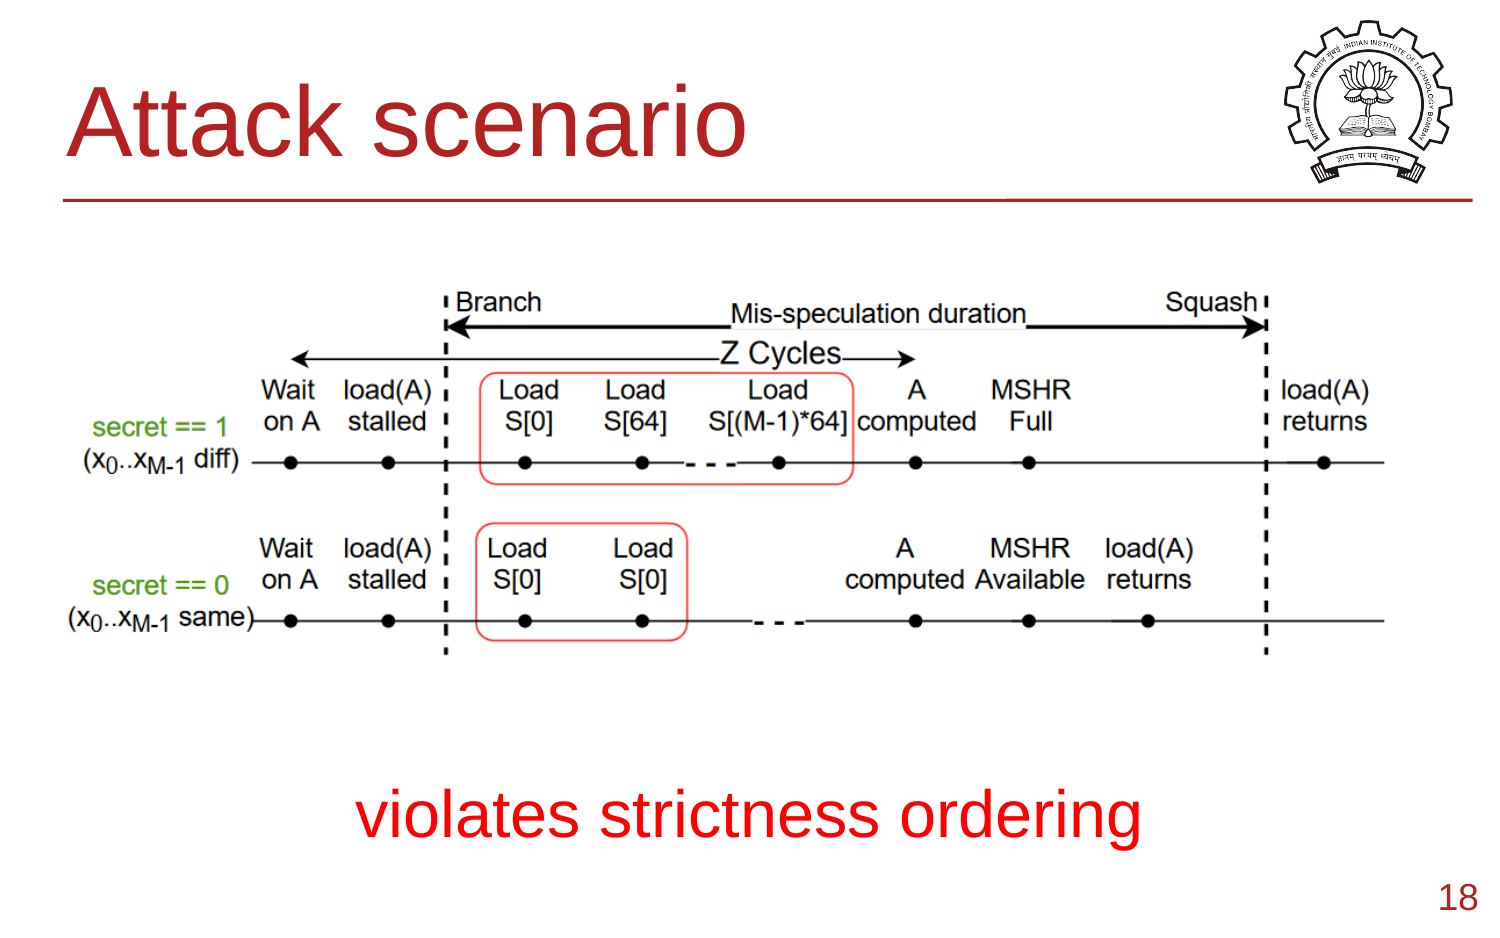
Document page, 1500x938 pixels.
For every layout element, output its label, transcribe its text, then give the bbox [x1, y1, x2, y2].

picture [1284, 20, 1453, 184]
text_box violates strictness ordering [340, 763, 1160, 859]
title Attack scenario [51, 41, 1449, 146]
picture [66, 245, 1434, 664]
slide_number 18 [1388, 859, 1494, 932]
